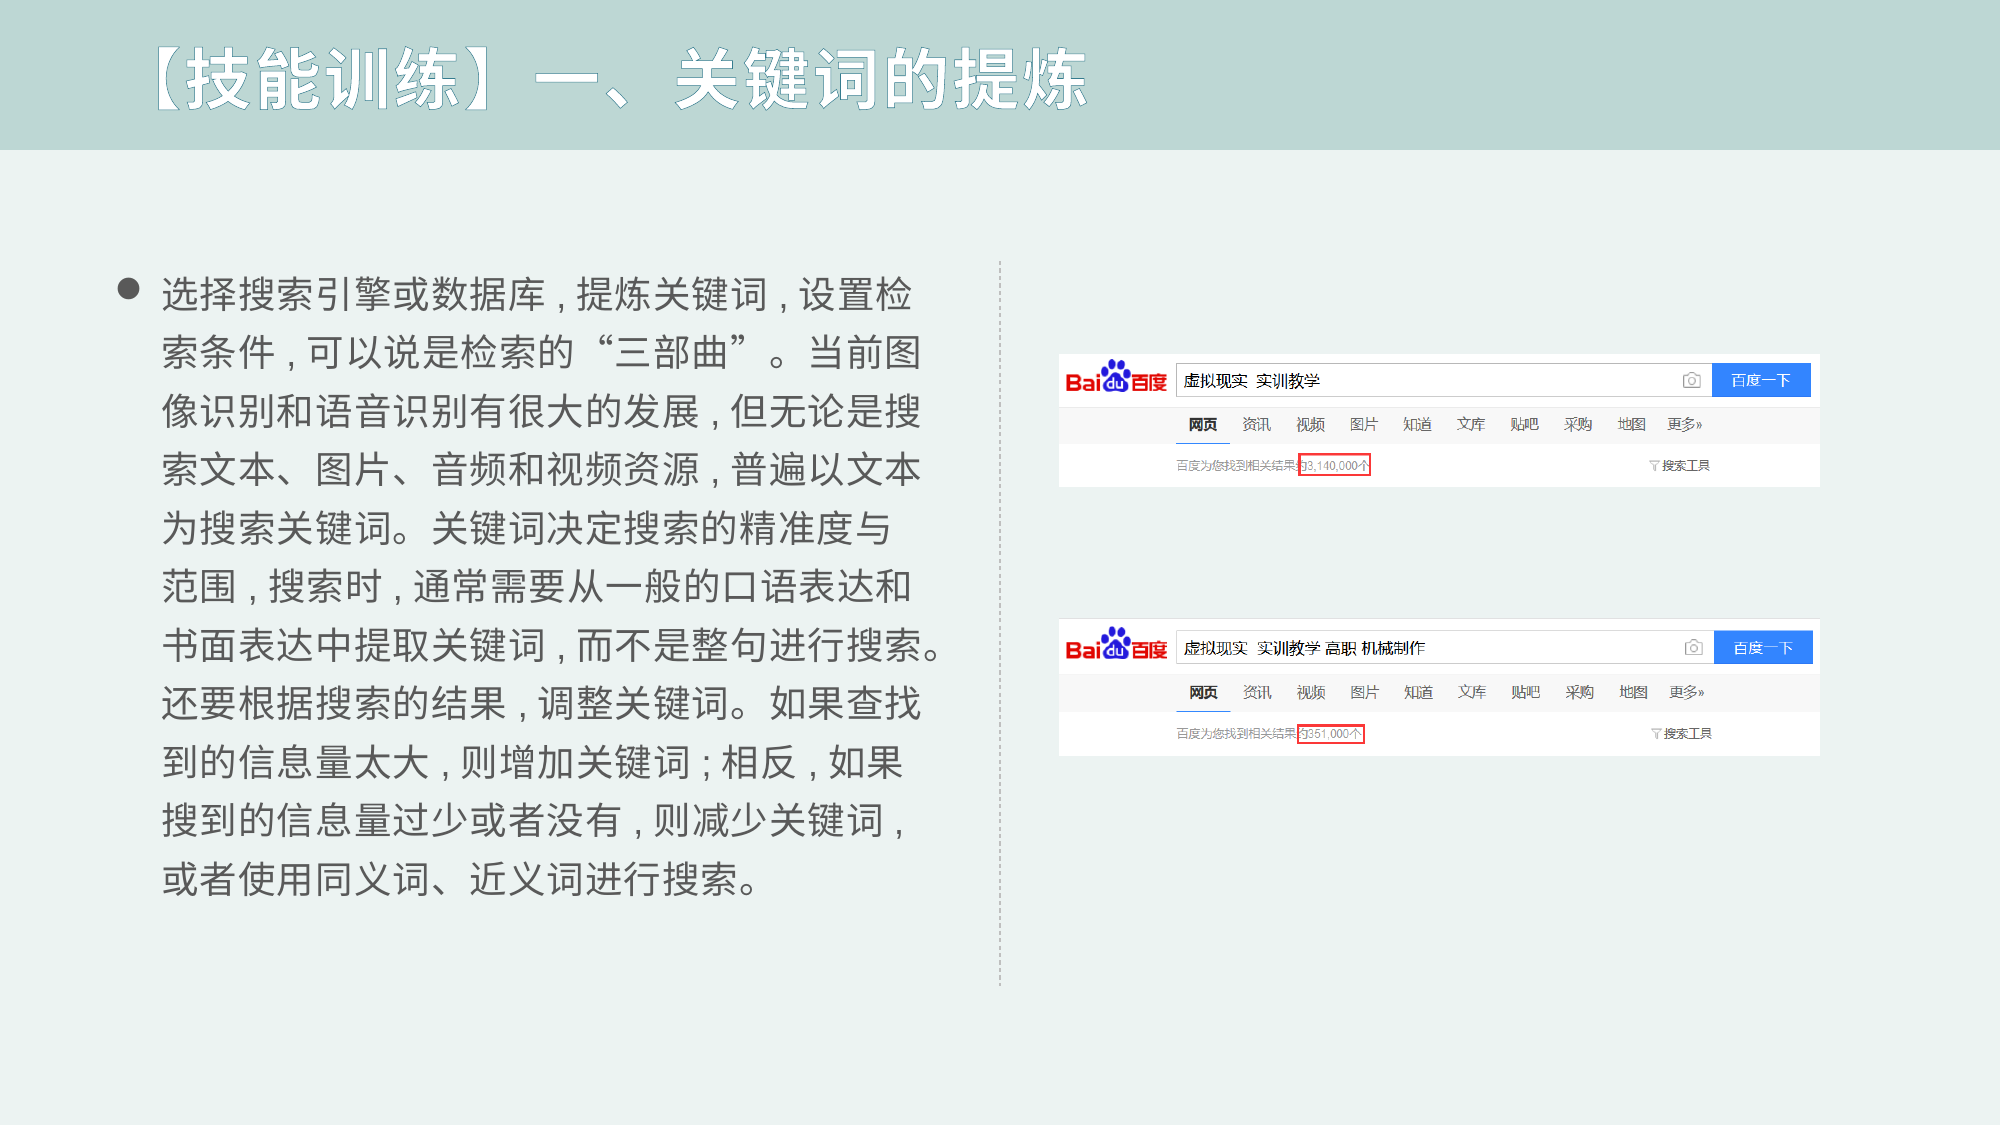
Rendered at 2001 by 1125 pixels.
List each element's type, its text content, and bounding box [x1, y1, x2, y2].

picture [1059, 354, 1820, 487]
text_box 【技能训练】一、关键词的提炼 [99, 25, 1901, 125]
text_box 选择搜索引擎或数据库,提炼关键词,设置检索条件,可以说是检索的“三部曲”。当前图像识别和语音识别有很大的发展,但无论是搜索文本、图片、音频和视频资源,普遍以文本为搜索关键词。关键词决定搜索的精准度与范围,搜索时,通常需要从一般的口语表达和书面表达中提取关键词,而不是整句进行搜索。还要根据搜索的结果,调整关键词。如果查找到的信息量太大,则增加关键词;相反,如果搜到的信息量过少或者没有,则减少关键词,或者使用同义词、近义词进行搜索。 [99, 249, 941, 975]
picture [1059, 618, 1820, 756]
text_box [0, 0, 2000, 151]
